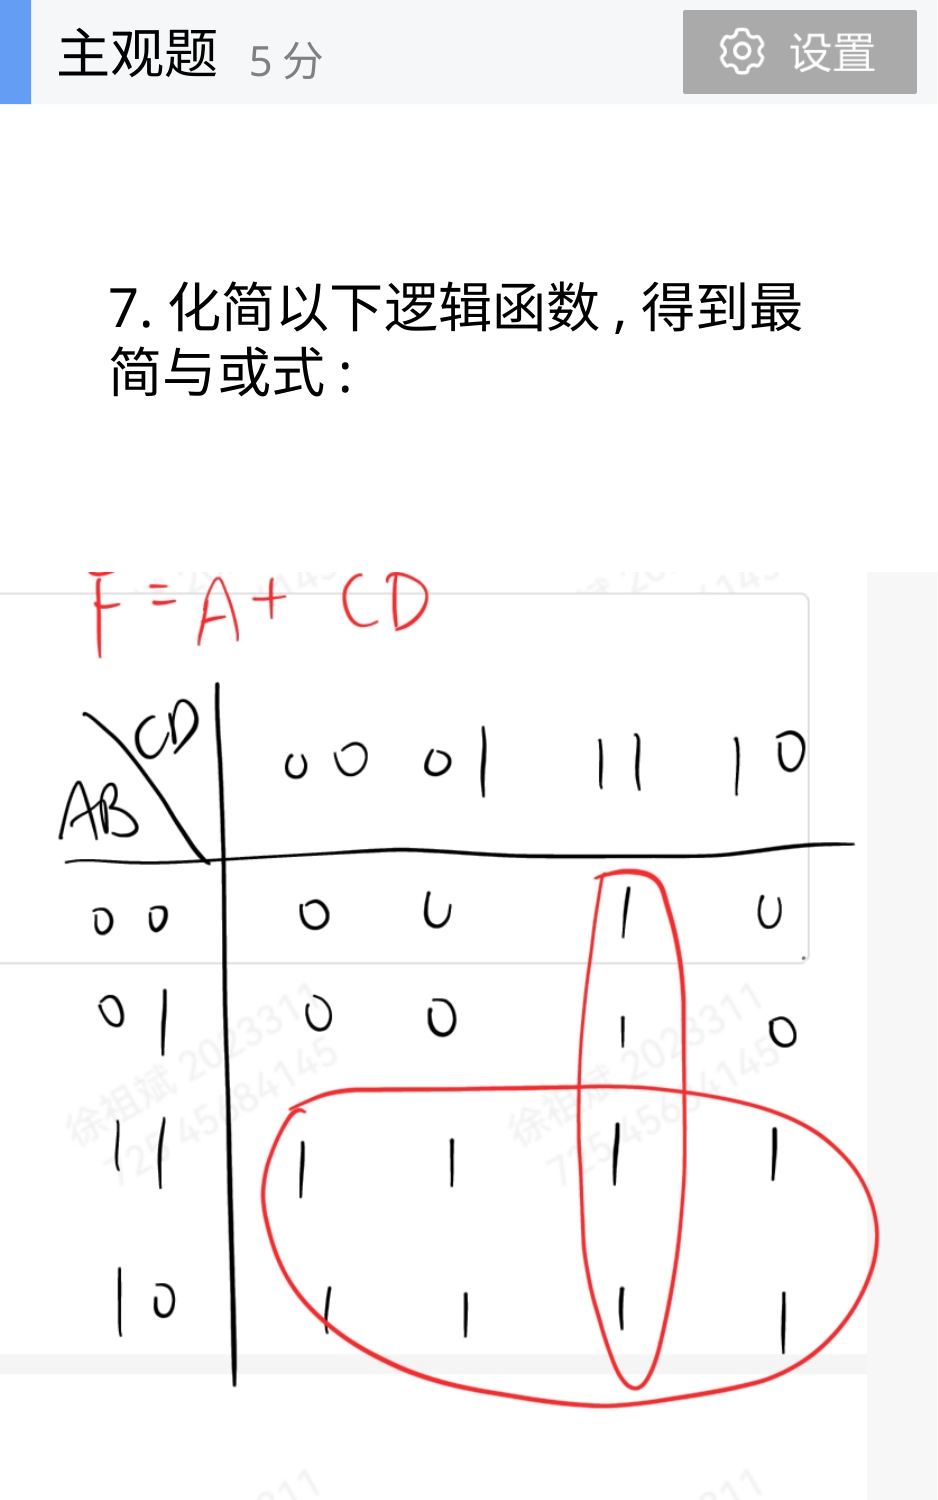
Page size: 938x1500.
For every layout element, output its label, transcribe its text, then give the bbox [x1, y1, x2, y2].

picture [683, 10, 917, 94]
text_box 7.化简以下逻辑函数,得到最简与或式: [93, 266, 832, 411]
picture [0, 572, 938, 1500]
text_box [0, 0, 938, 105]
